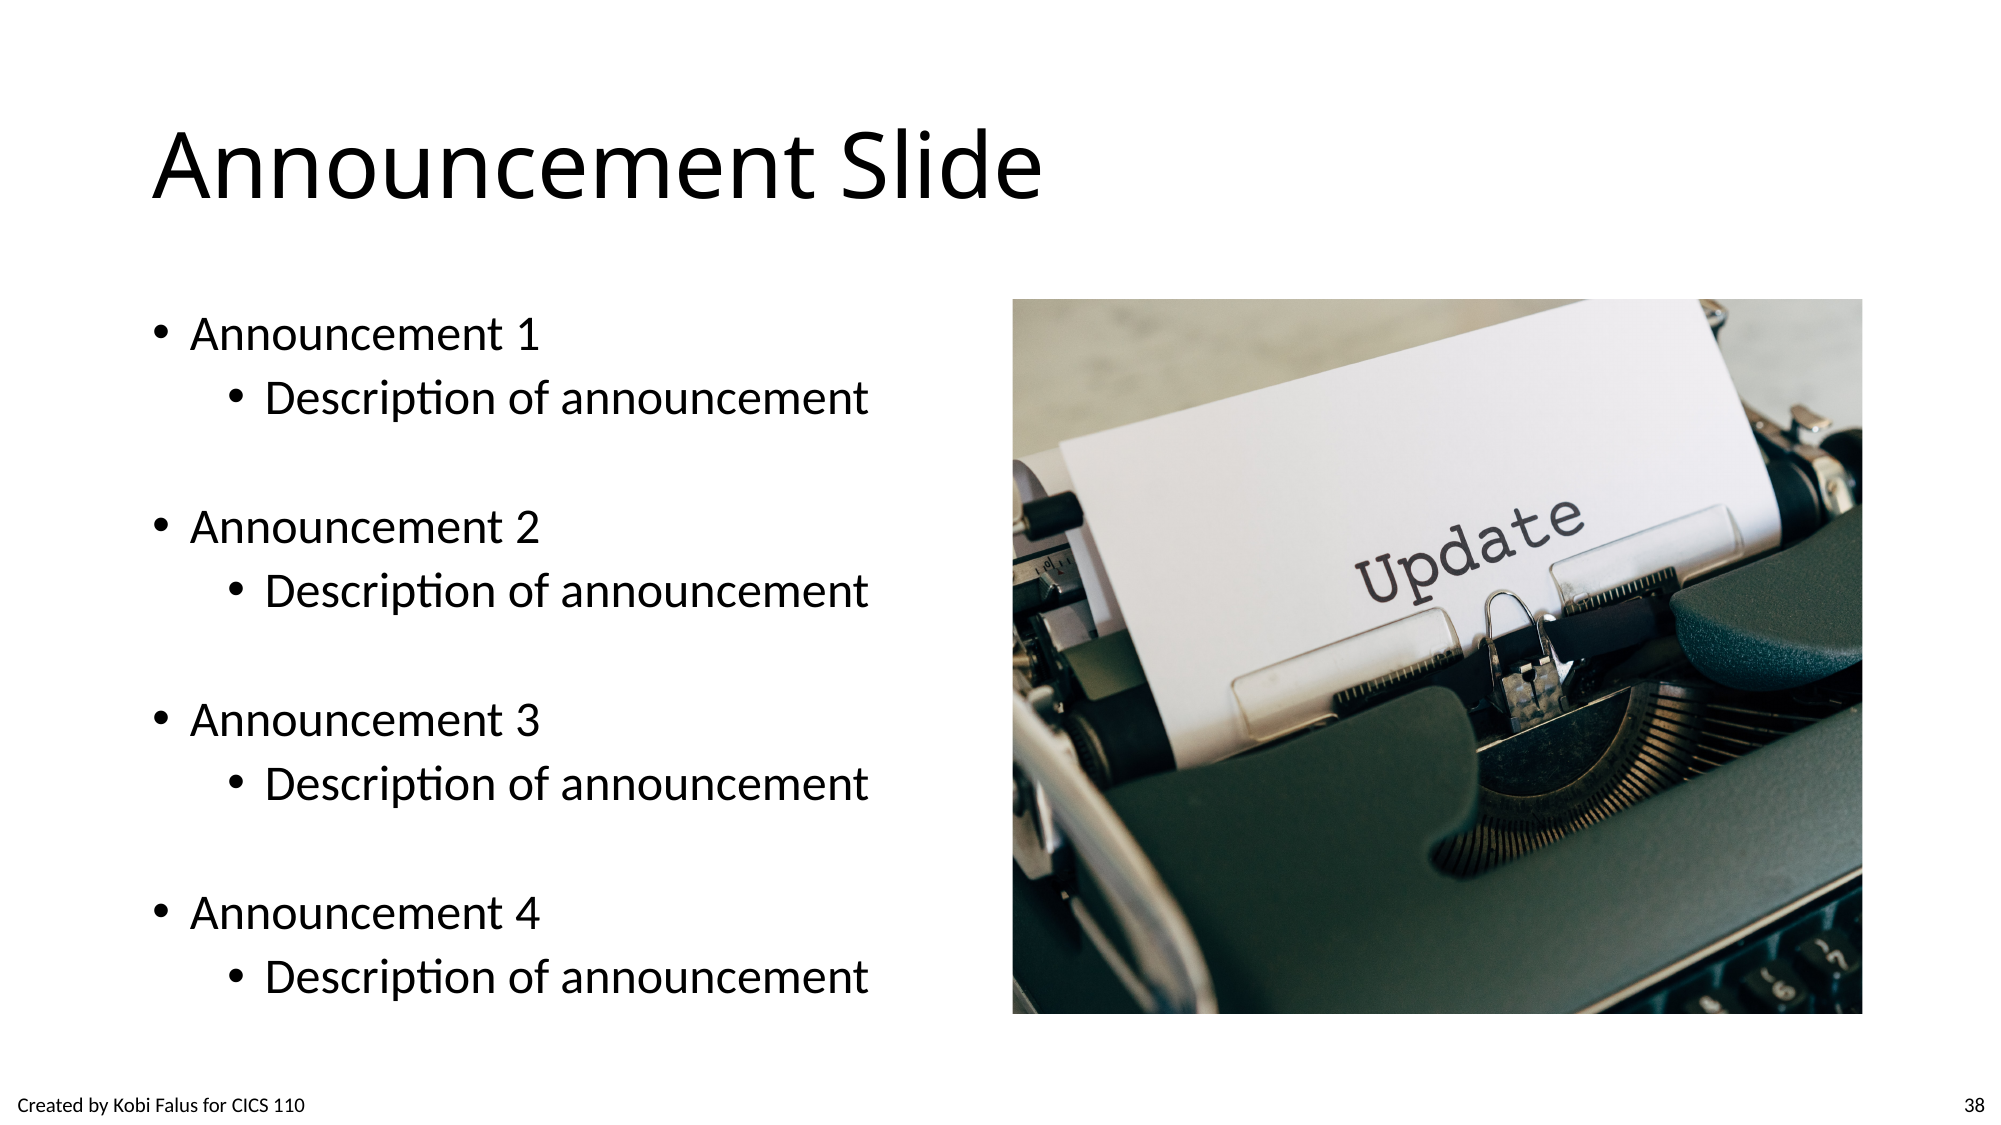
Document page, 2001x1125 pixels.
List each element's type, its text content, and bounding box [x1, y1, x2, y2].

list Announcement 1 Description of announcement Announcement 2 Description of announcement Announcement 3 Description of announcement Announcement 4 Description of announcement [137, 299, 988, 1014]
title Announcement Slide [137, 59, 1863, 278]
picture [1012, 299, 1863, 1014]
